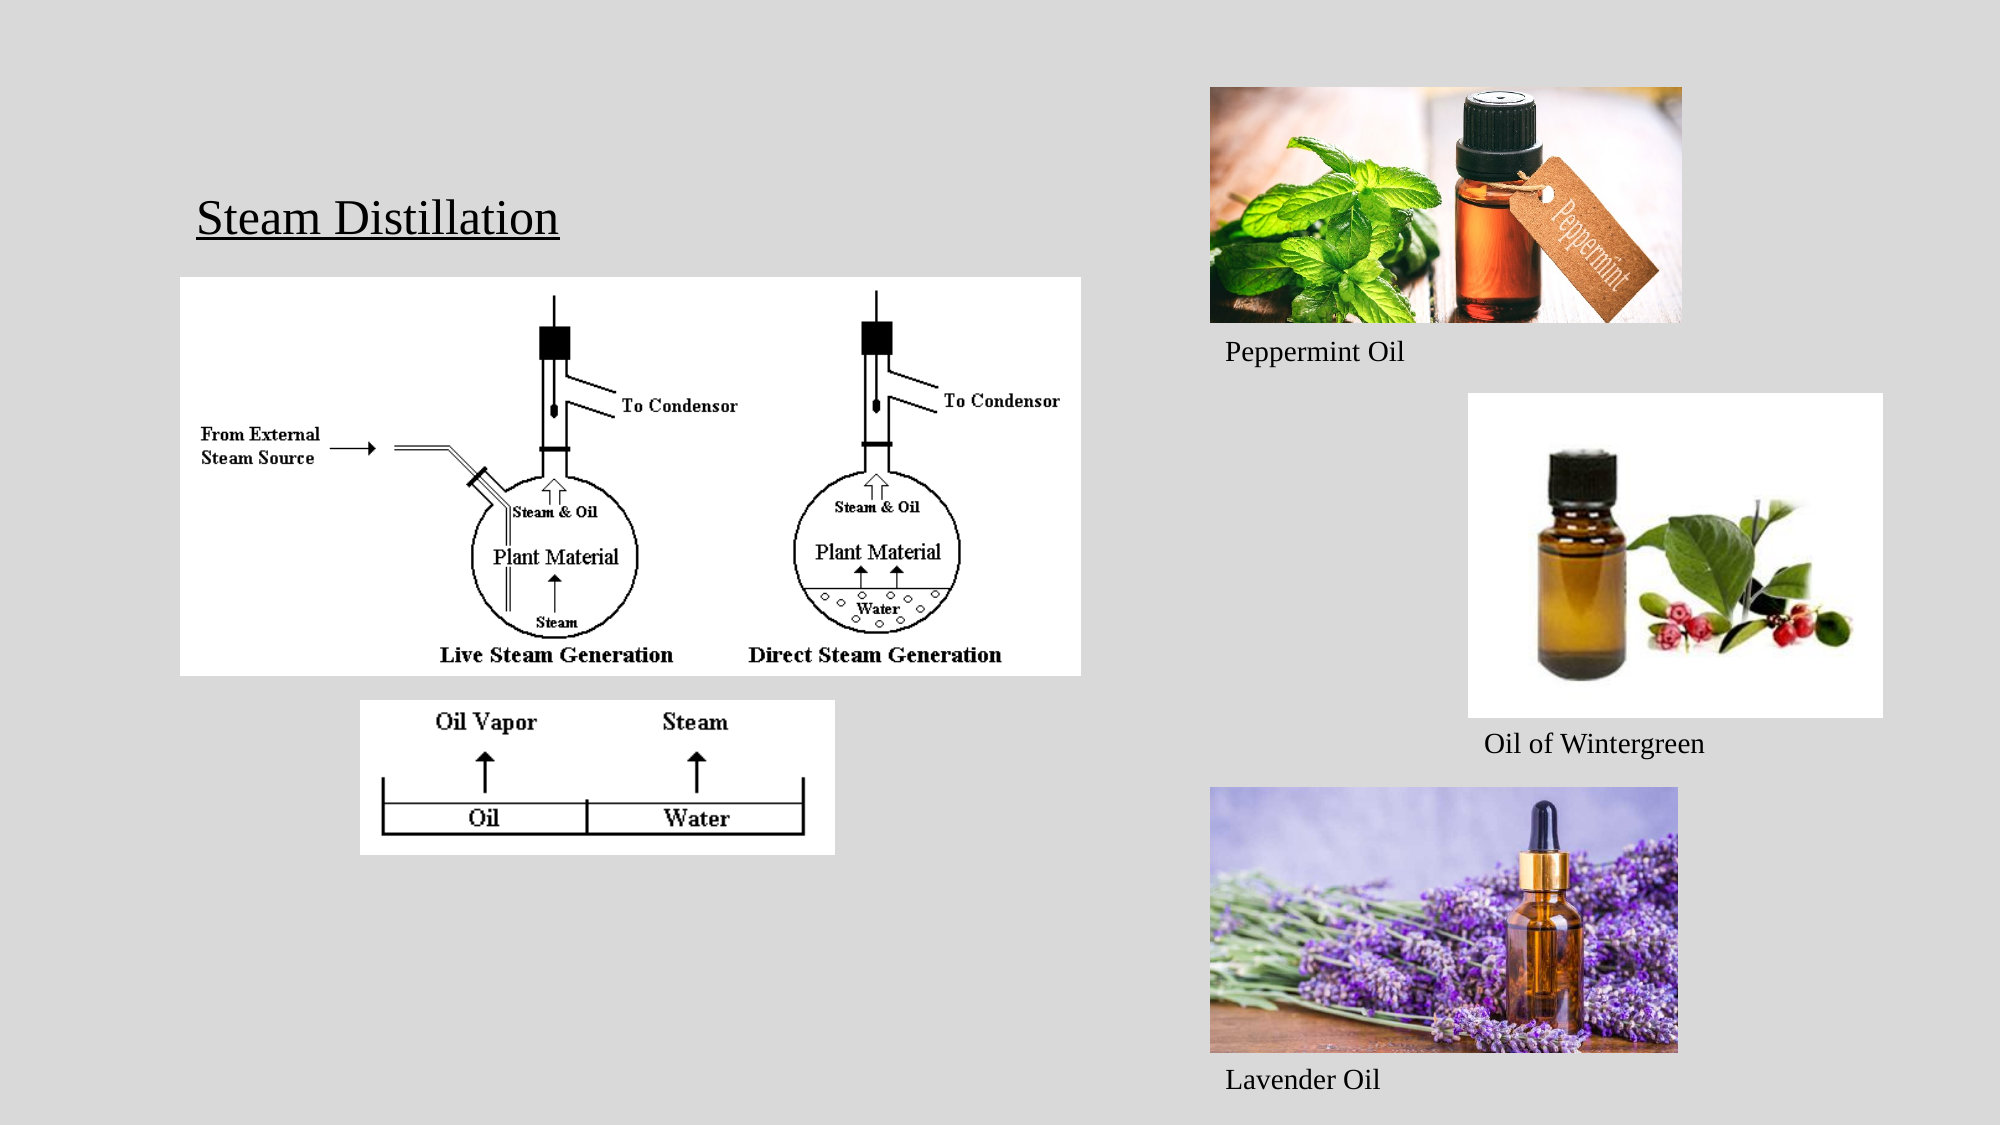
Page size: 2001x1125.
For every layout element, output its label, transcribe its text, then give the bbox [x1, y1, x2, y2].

text_box Peppermint Oil [1210, 325, 1421, 375]
text_box Steam Distillation [181, 176, 575, 252]
picture [180, 277, 1081, 676]
text_box Oil of Wintergreen [1469, 718, 1721, 768]
picture [1468, 393, 1883, 718]
text_box Lavender Oil [1210, 1053, 1396, 1103]
picture [1210, 87, 1682, 324]
picture [360, 700, 835, 855]
picture [1210, 787, 1678, 1053]
